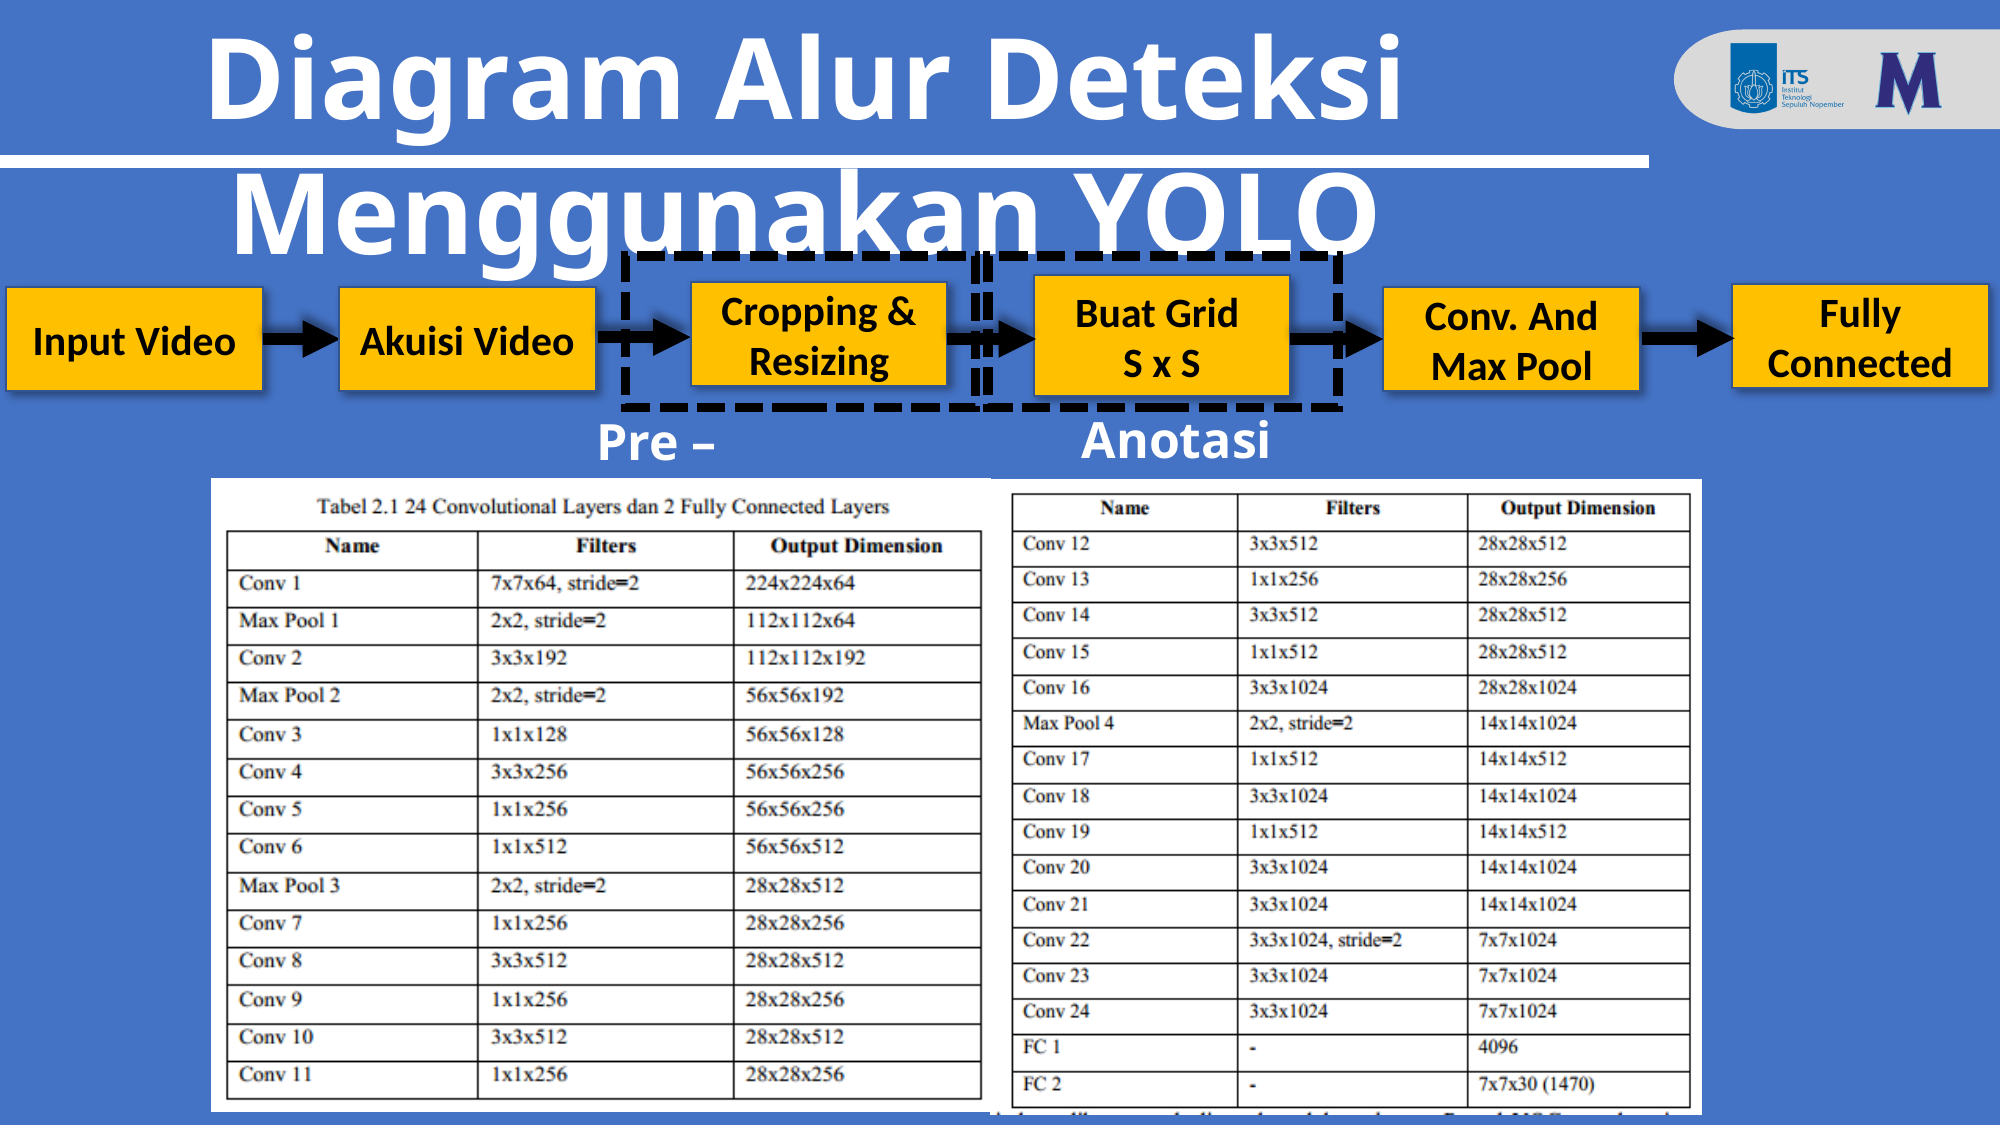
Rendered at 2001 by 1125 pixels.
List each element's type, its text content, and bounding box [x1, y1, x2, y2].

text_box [6, 256, 1989, 479]
text_box Diagram Alur Deteksi Menggunakan YOLO [0, 0, 1660, 285]
picture [211, 478, 1702, 1115]
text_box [1673, 29, 2000, 130]
